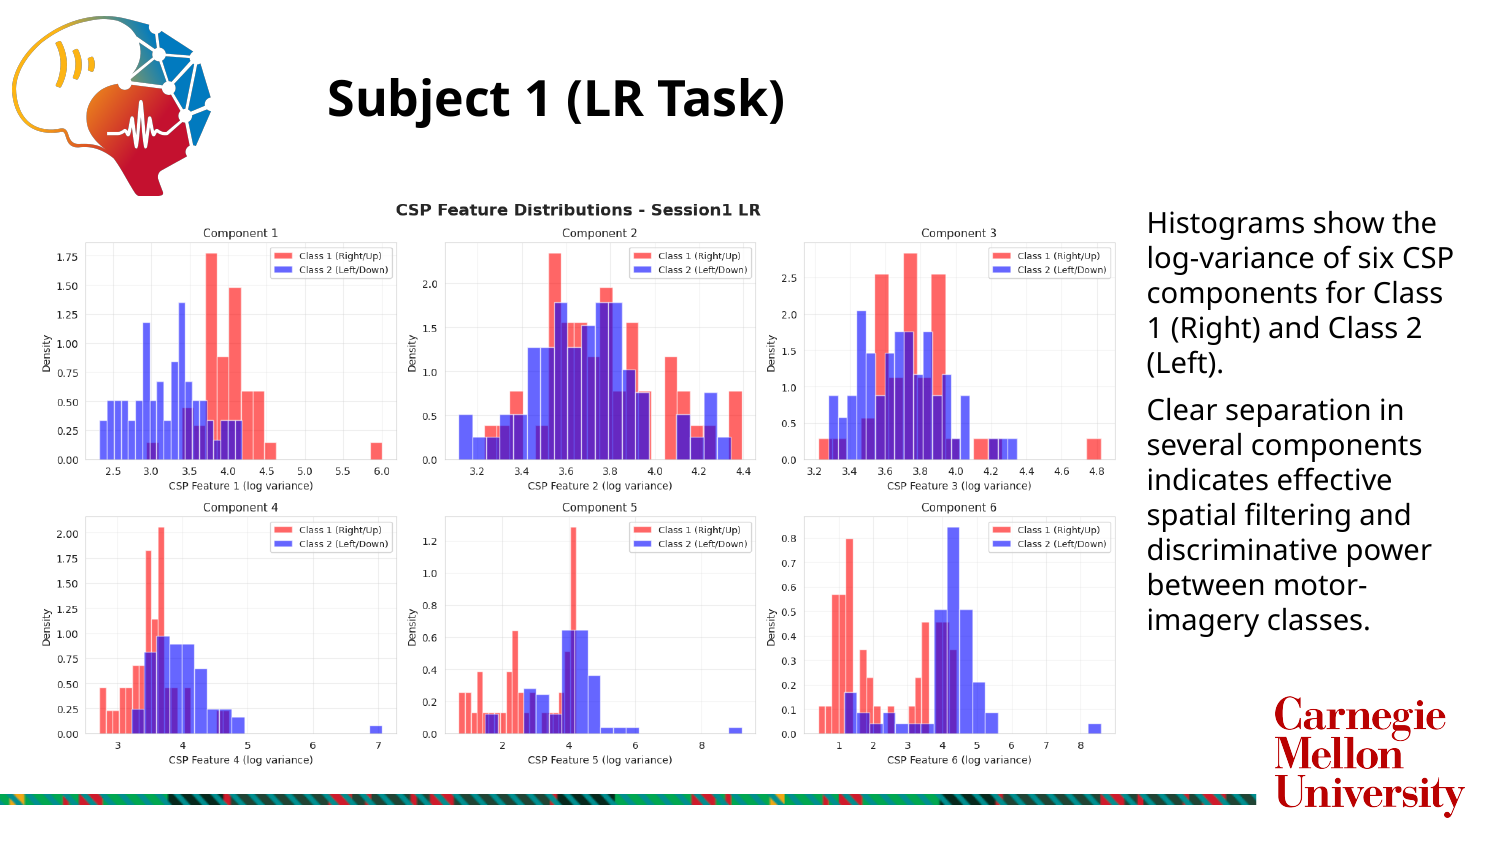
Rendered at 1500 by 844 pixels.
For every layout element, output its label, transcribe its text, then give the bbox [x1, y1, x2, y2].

list Histograms show the log-variance of six CSP components for Class 1 (Right) and Class 2 (Left). Clear separation in several components indicates effective spatial filtering and discriminative power between motor-imagery classes. [1131, 196, 1479, 772]
title Subject 1 (LR Task) [312, 59, 1320, 160]
picture [12, 16, 1121, 773]
picture [0, 794, 1257, 805]
picture [1275, 772, 1465, 818]
